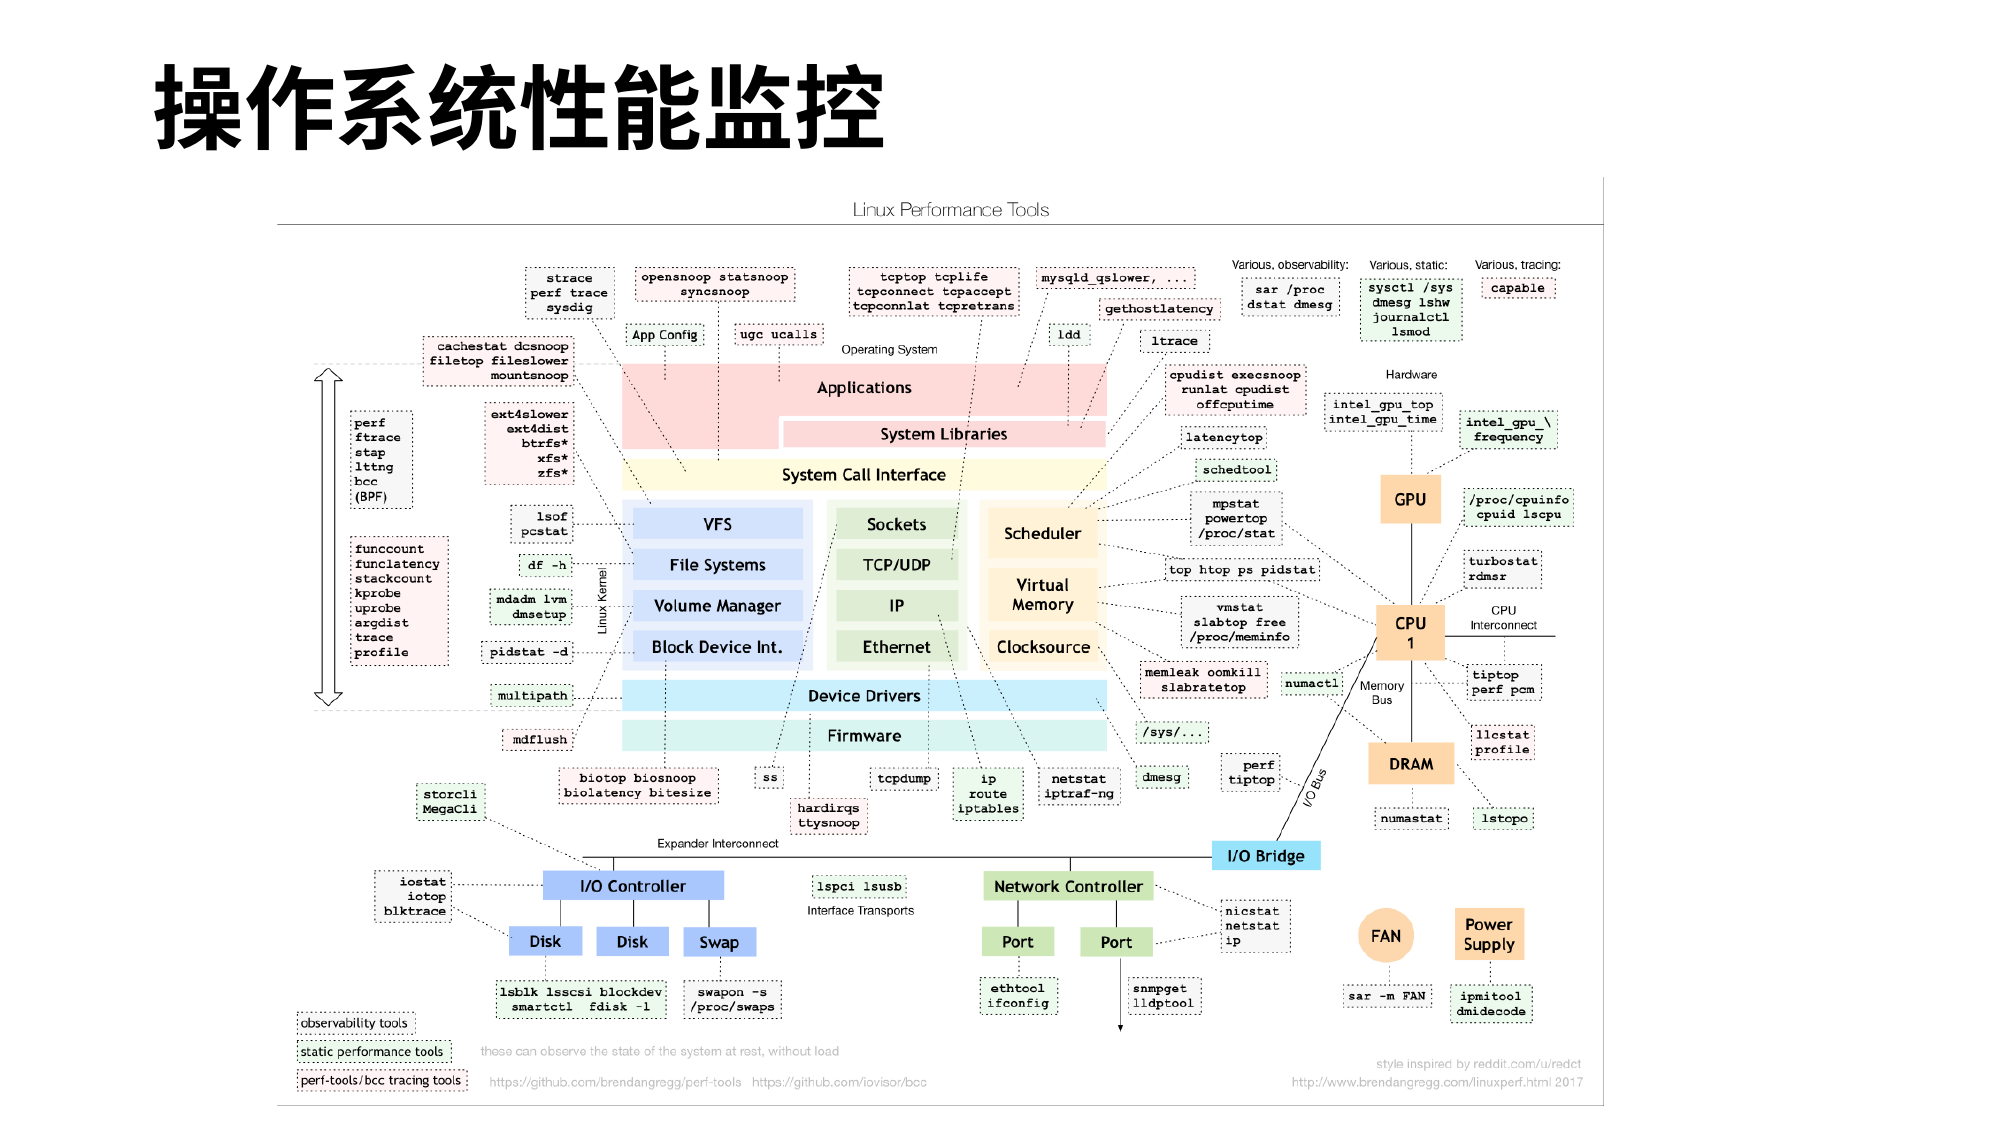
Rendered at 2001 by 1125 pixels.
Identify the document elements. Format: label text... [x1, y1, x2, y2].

title 操作系统性能监控 [137, 3, 1863, 222]
picture [277, 177, 1604, 1106]
